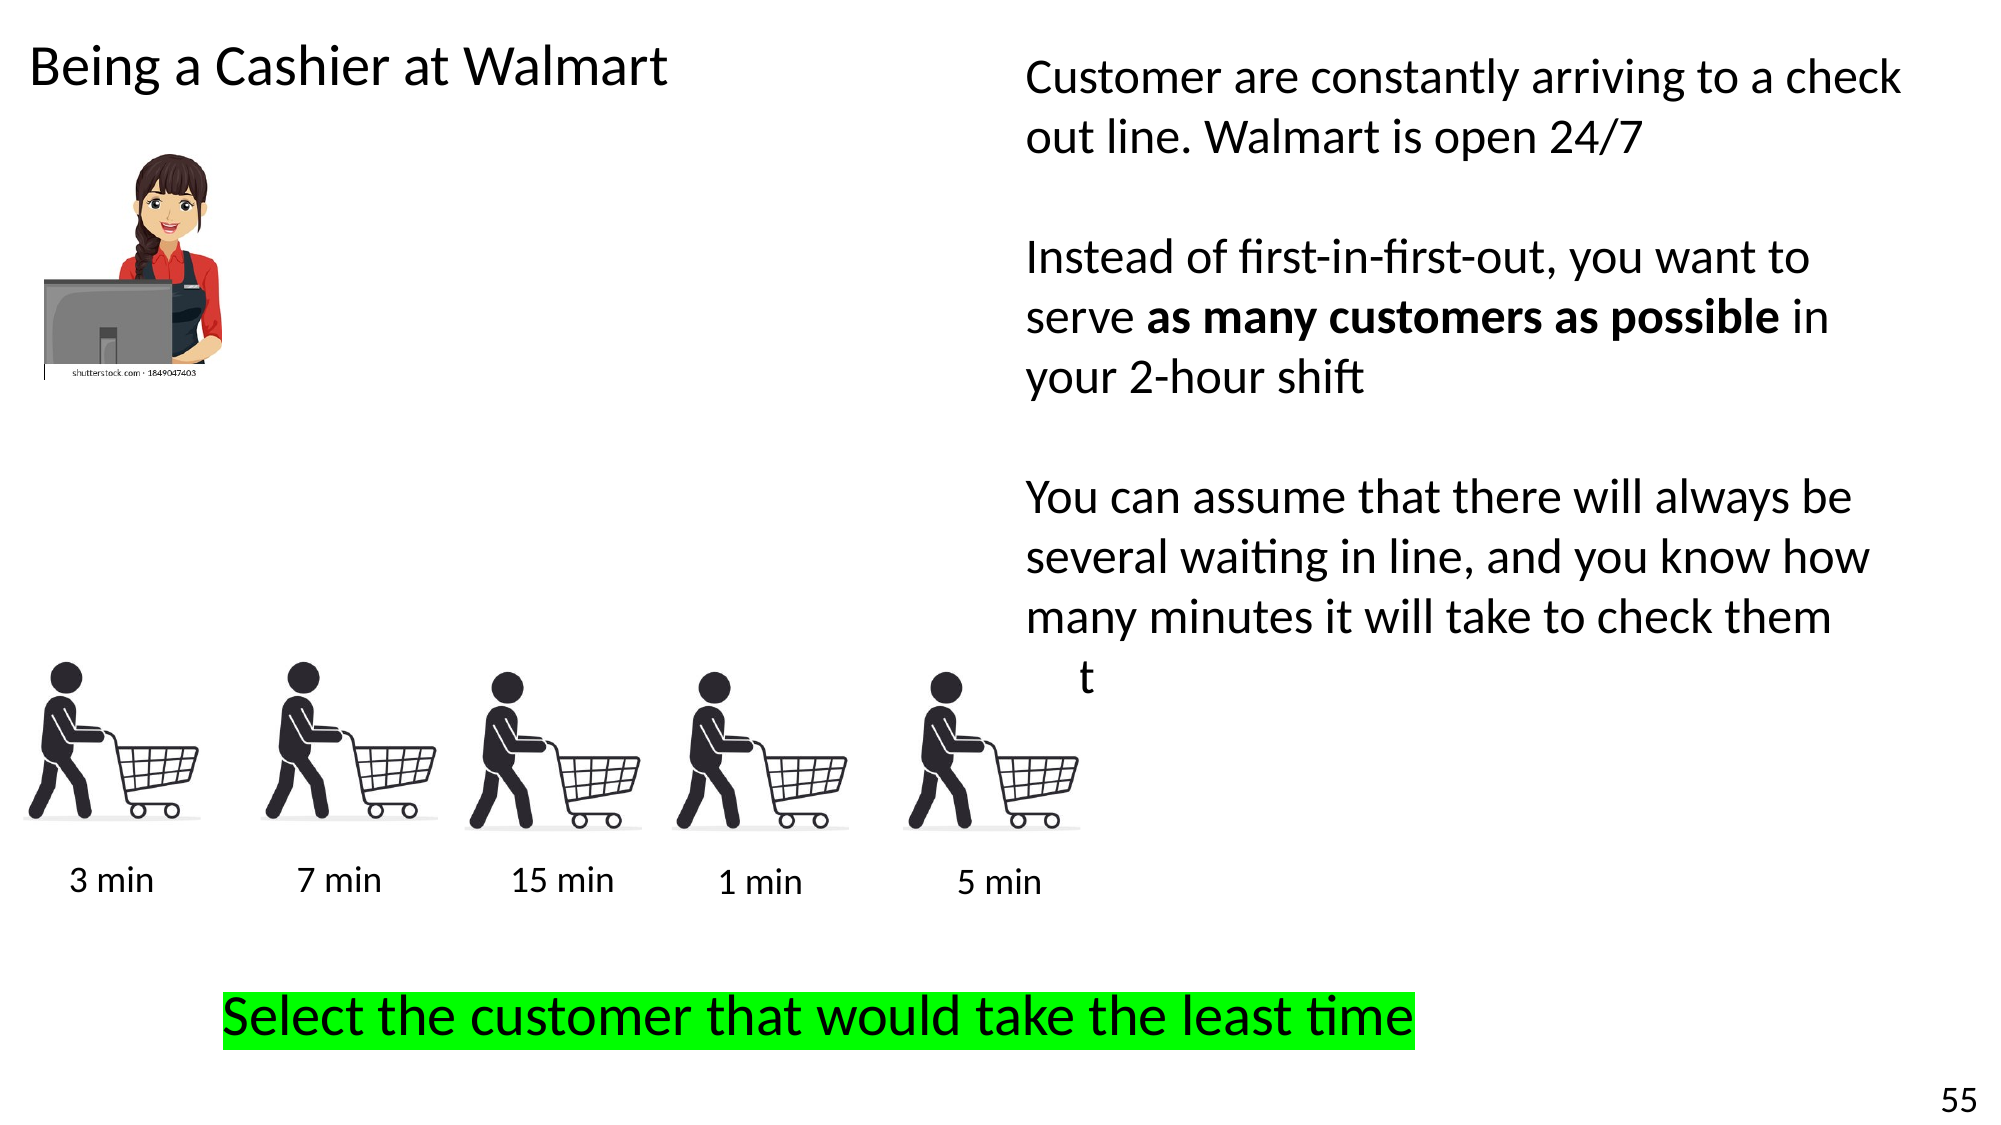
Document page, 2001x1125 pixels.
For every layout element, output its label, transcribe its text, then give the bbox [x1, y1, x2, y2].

text_box Customer are constantly arriving to a check out line. Walmart is open 24/7 Instead of first-in-first-out, you want to serve as many customers as possible in your 2-hour shift You can assume that there will always be several waiting in line, and you know how many minutes it will take to check them out [1010, 36, 1929, 711]
text_box Being a Cashier at Walmart [14, 20, 684, 105]
text_box 1 min [702, 849, 818, 910]
picture [903, 666, 1081, 834]
picture [23, 657, 201, 825]
picture [671, 666, 849, 834]
picture [464, 666, 642, 834]
text_box 7 min [281, 847, 398, 908]
text_box 3 min [54, 847, 170, 908]
text_box 55 [1925, 1068, 1997, 1114]
text_box 15 min [495, 847, 631, 908]
text_box Select the customer that would take the least time [207, 969, 1430, 1055]
picture [44, 154, 222, 380]
text_box 5 min [942, 849, 1058, 910]
picture [260, 657, 438, 825]
